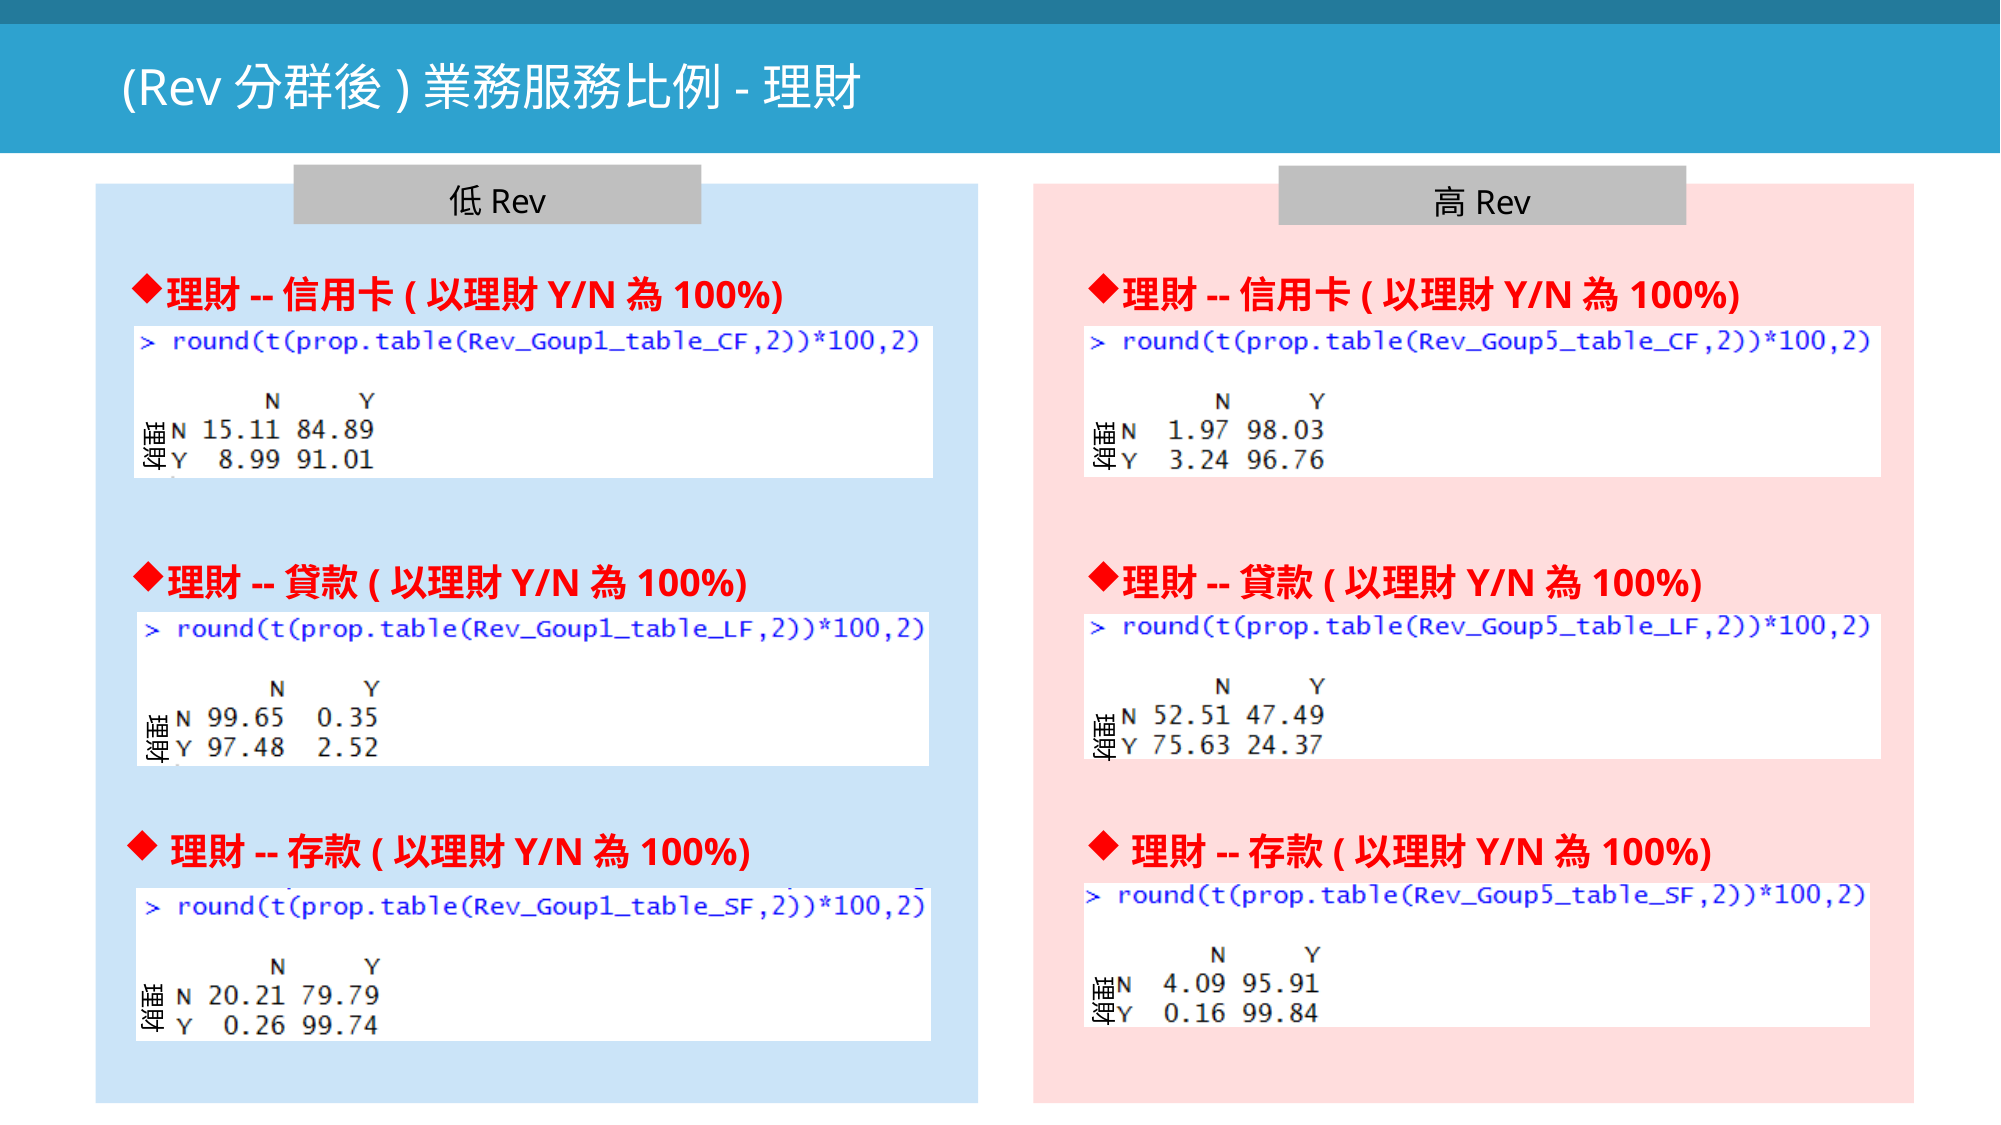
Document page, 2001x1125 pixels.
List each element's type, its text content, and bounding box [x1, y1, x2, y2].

text_box 理財 [120, 699, 191, 782]
text_box 理財--存款(以理財Y/N為100%) [1070, 807, 1895, 881]
list (Rev分群後)業務服務比例-理財 [107, 41, 979, 130]
text_box 理財--存款(以理財Y/N為100%) [108, 807, 934, 881]
text_box [1032, 183, 1915, 1104]
text_box 理財--信用卡(以理財Y/N為100%) [113, 250, 939, 324]
picture [1084, 883, 1870, 1027]
picture [134, 326, 933, 478]
text_box 低Rev [293, 164, 702, 225]
picture [137, 612, 929, 766]
text_box 理財 [1067, 698, 1138, 781]
text_box 理財 [117, 406, 187, 489]
text_box 理財 [1067, 406, 1138, 489]
text_box 理財--信用卡(以理財Y/N為100%) [1070, 250, 1895, 324]
text_box 理財 [1066, 961, 1137, 1044]
text_box 理財--貸款(以理財Y/N為100%) [115, 538, 887, 612]
picture [1084, 614, 1881, 759]
text_box 高Rev [1278, 164, 1687, 226]
picture [1084, 326, 1881, 477]
text_box 理財 [115, 968, 185, 1051]
text_box [95, 183, 979, 1104]
text_box 理財--貸款(以理財Y/N為100%) [1070, 538, 1842, 612]
picture [136, 888, 931, 1041]
